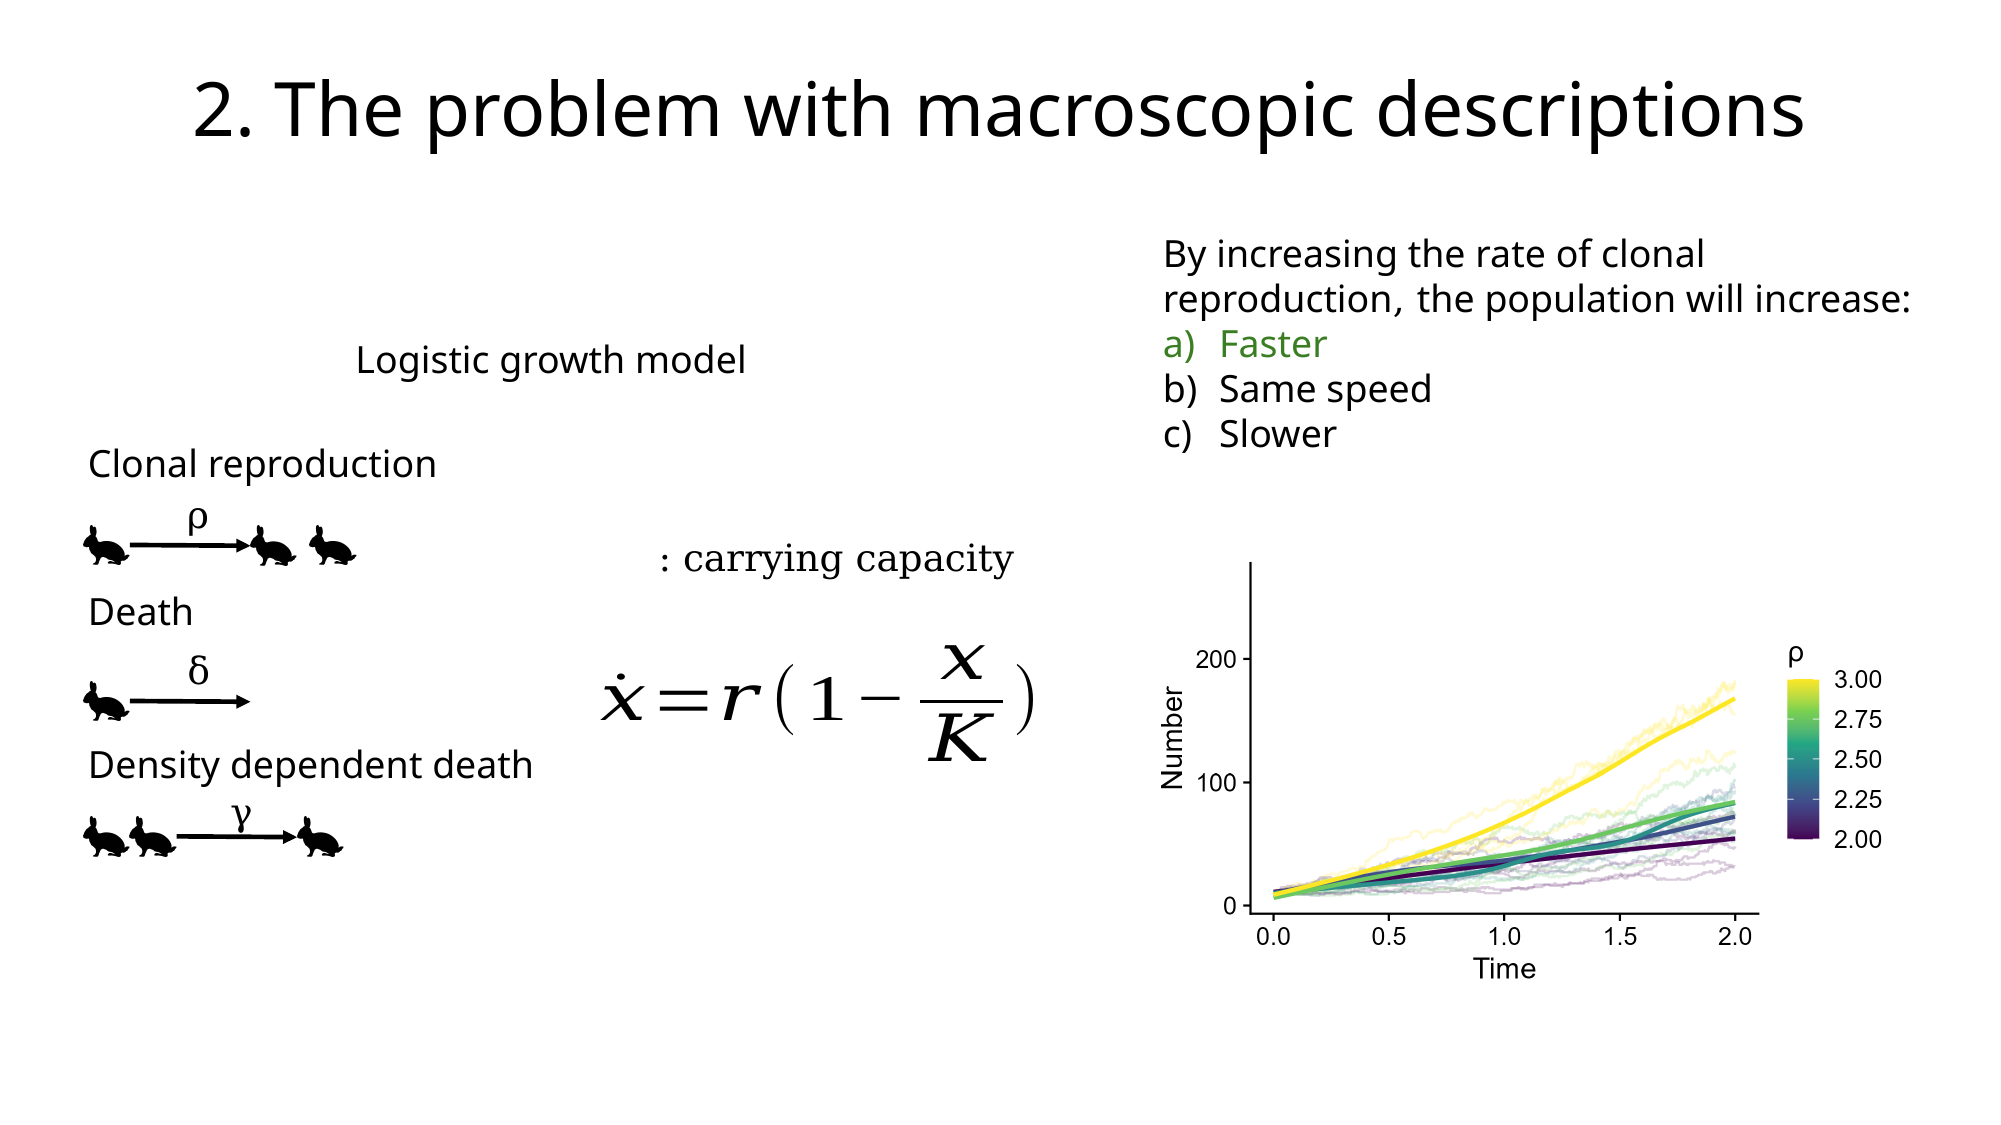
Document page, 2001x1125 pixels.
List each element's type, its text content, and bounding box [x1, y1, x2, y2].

text_box ρ [171, 483, 218, 544]
text_box Density dependent death [73, 733, 563, 794]
text_box By increasing the rate of clonal reproduction, the population will increase: Faster Same speed Slower [1148, 222, 1927, 463]
text_box Death [73, 580, 463, 640]
text_box δ [171, 639, 218, 700]
picture [82, 524, 131, 566]
title 2. The problem with macroscopic descriptions [137, 3, 1863, 222]
picture [82, 815, 177, 858]
picture [296, 815, 345, 857]
picture [309, 524, 357, 566]
picture [249, 525, 298, 567]
picture [82, 680, 131, 722]
text_box γ [213, 780, 260, 835]
text_box Logistic growth model [340, 328, 784, 389]
text_box Clonal reproduction [73, 432, 463, 493]
picture [1145, 548, 1897, 1000]
